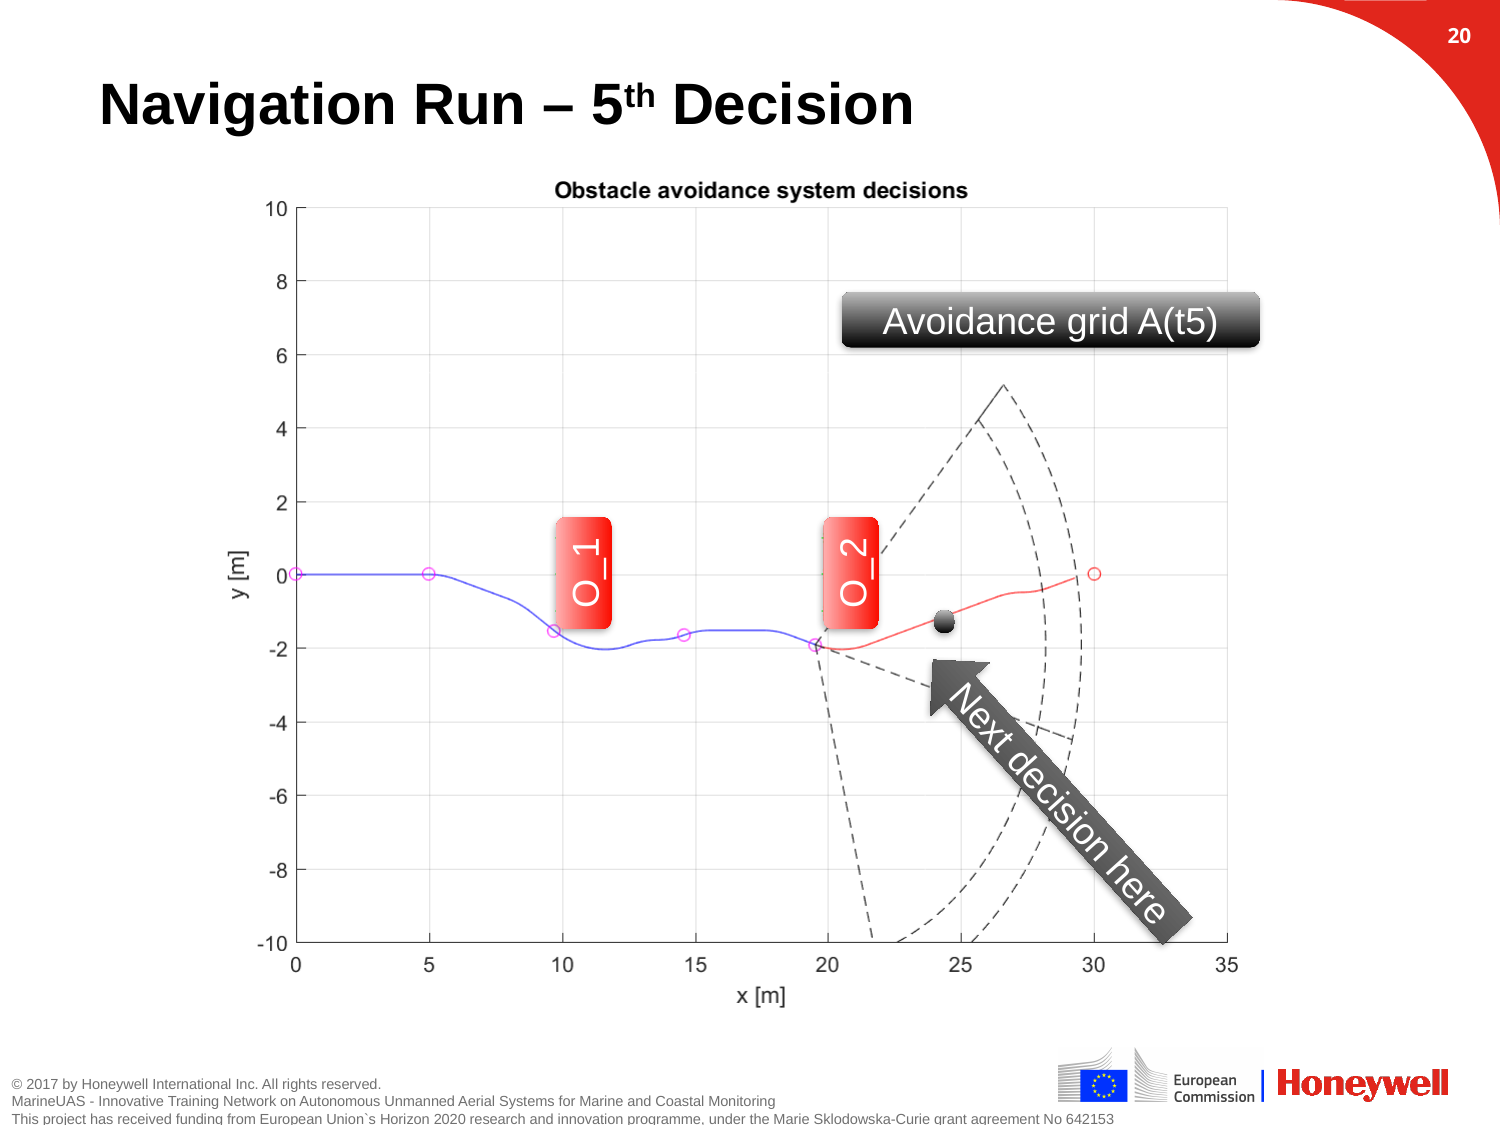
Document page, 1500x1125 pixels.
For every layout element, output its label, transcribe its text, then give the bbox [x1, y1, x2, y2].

picture [1058, 1047, 1264, 1102]
picture [140, 140, 1341, 1041]
slide_number 19 [1432, 0, 1500, 79]
picture [1278, 1069, 1448, 1102]
title Navigation Run – 5th Decision [84, 58, 1398, 141]
